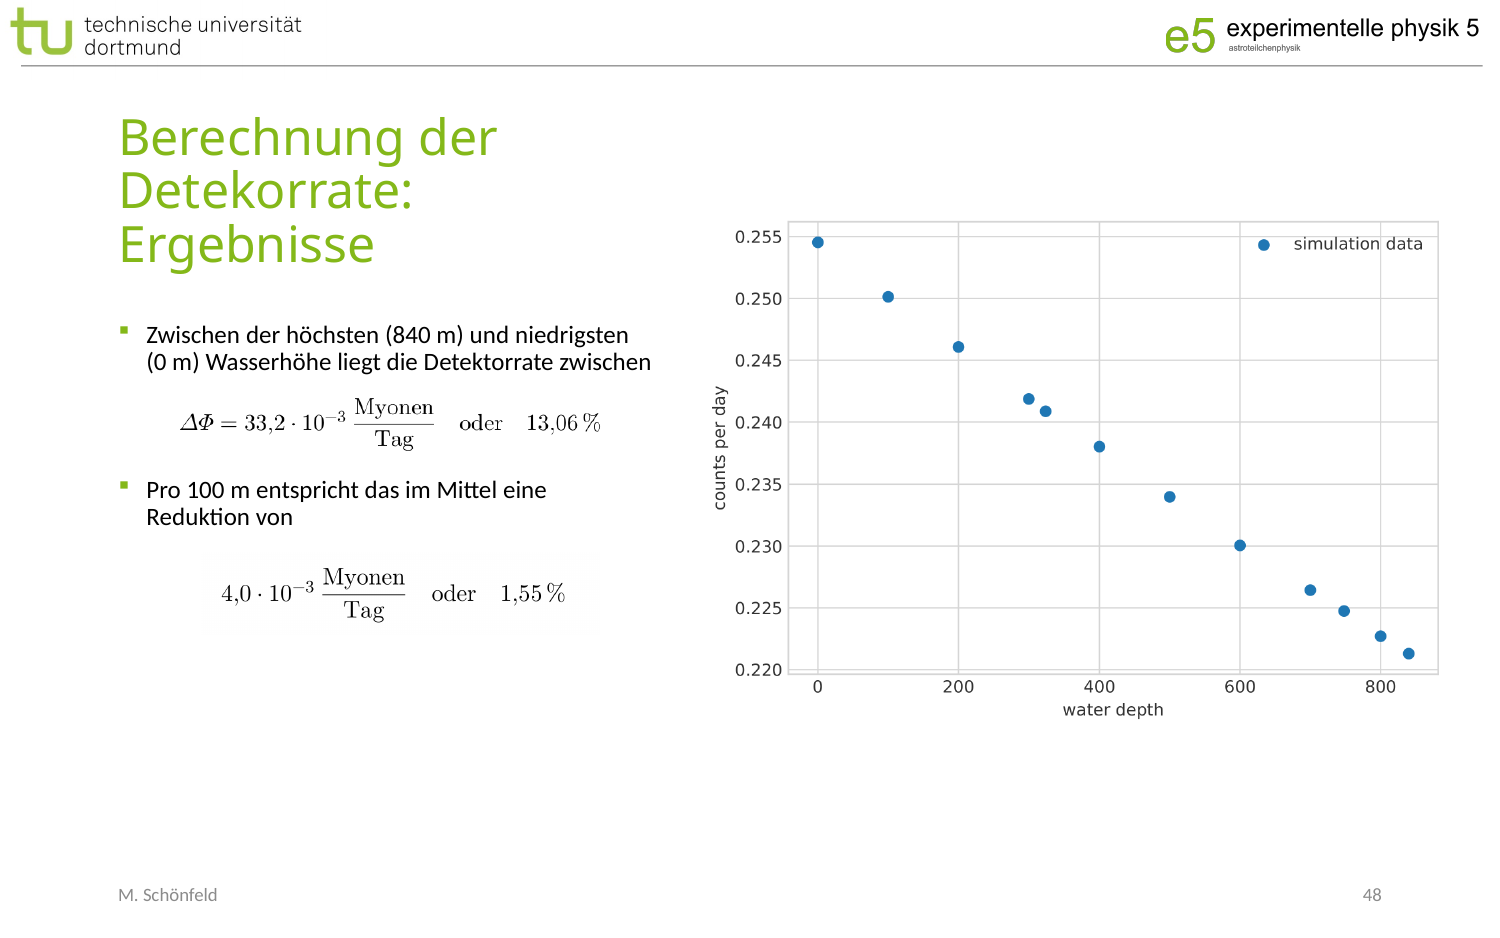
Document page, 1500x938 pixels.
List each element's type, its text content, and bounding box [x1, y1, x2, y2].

picture [172, 394, 602, 452]
picture [201, 552, 600, 635]
slide_number 48 [1059, 868, 1397, 919]
picture [1166, 18, 1484, 53]
title Berechnung der Detekorrate: Ergebnisse [103, 62, 633, 282]
picture [669, 206, 1495, 730]
picture [0, 0, 327, 80]
slide_number M. Schönfeld [103, 868, 441, 919]
list Zwischen der höchsten (840 m) und niedrigsten (0 m) Wasserhöhe liegt die Detektorrate zwischen Pro 100 m entspricht das im Mittel eine Reduktion von [103, 314, 670, 836]
